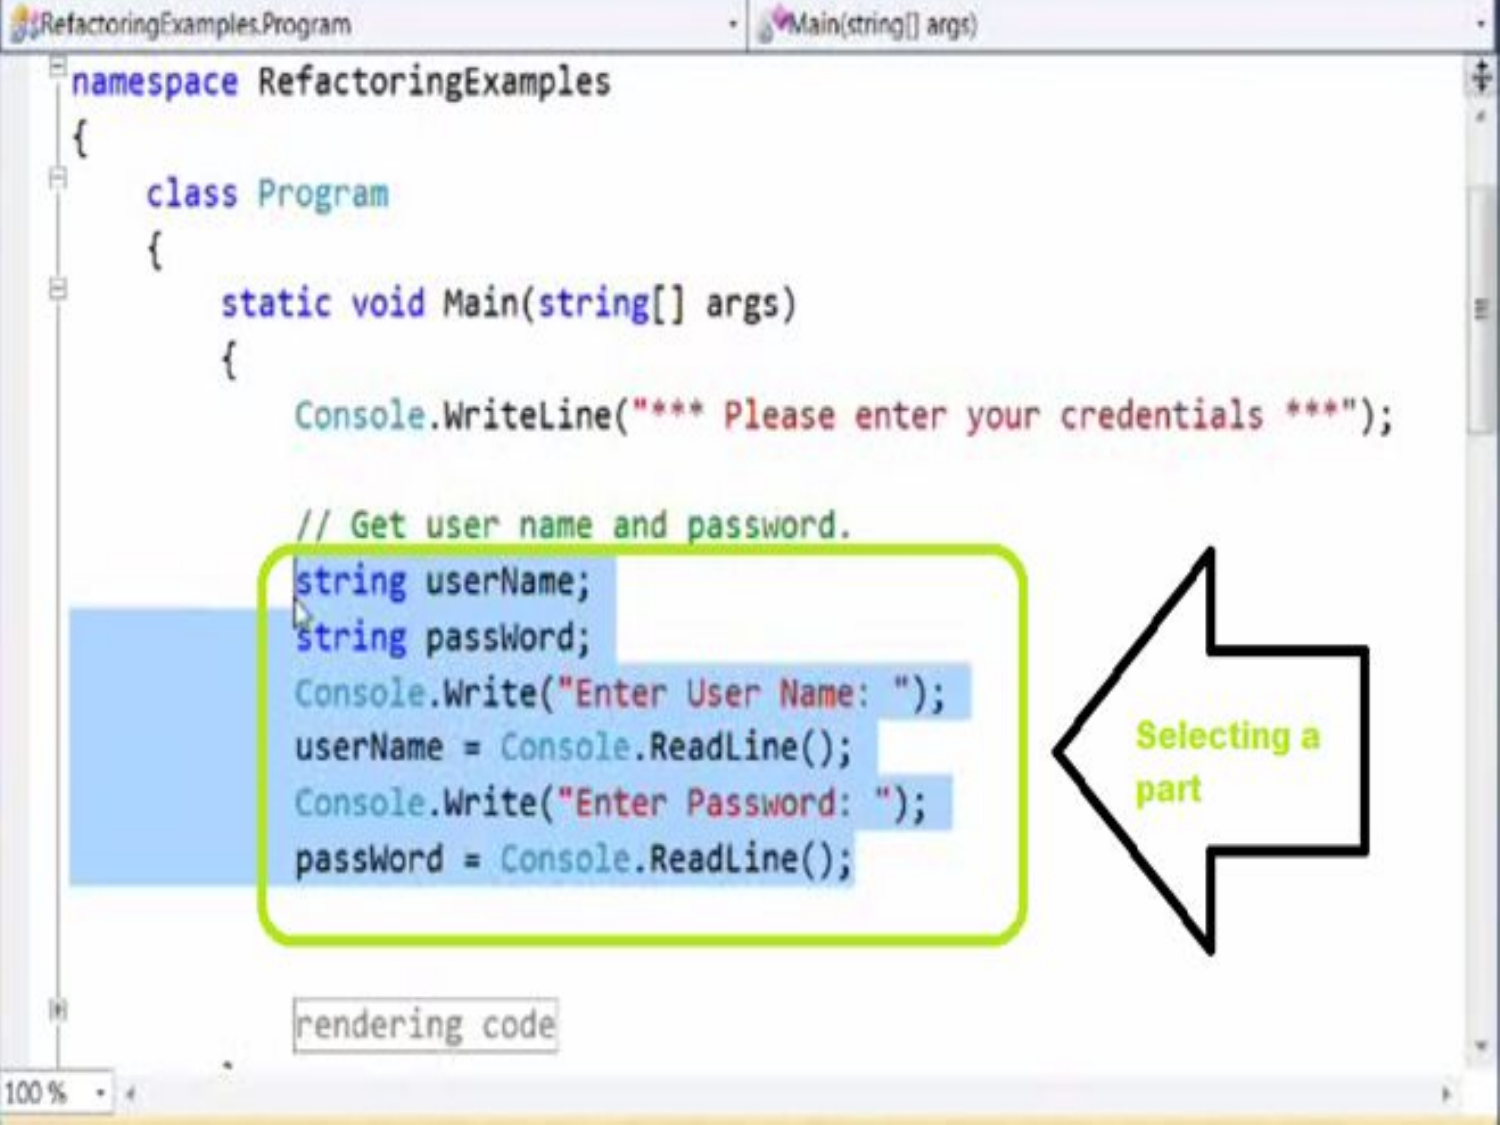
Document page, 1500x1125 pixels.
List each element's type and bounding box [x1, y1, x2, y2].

list [0, 0, 1500, 1125]
